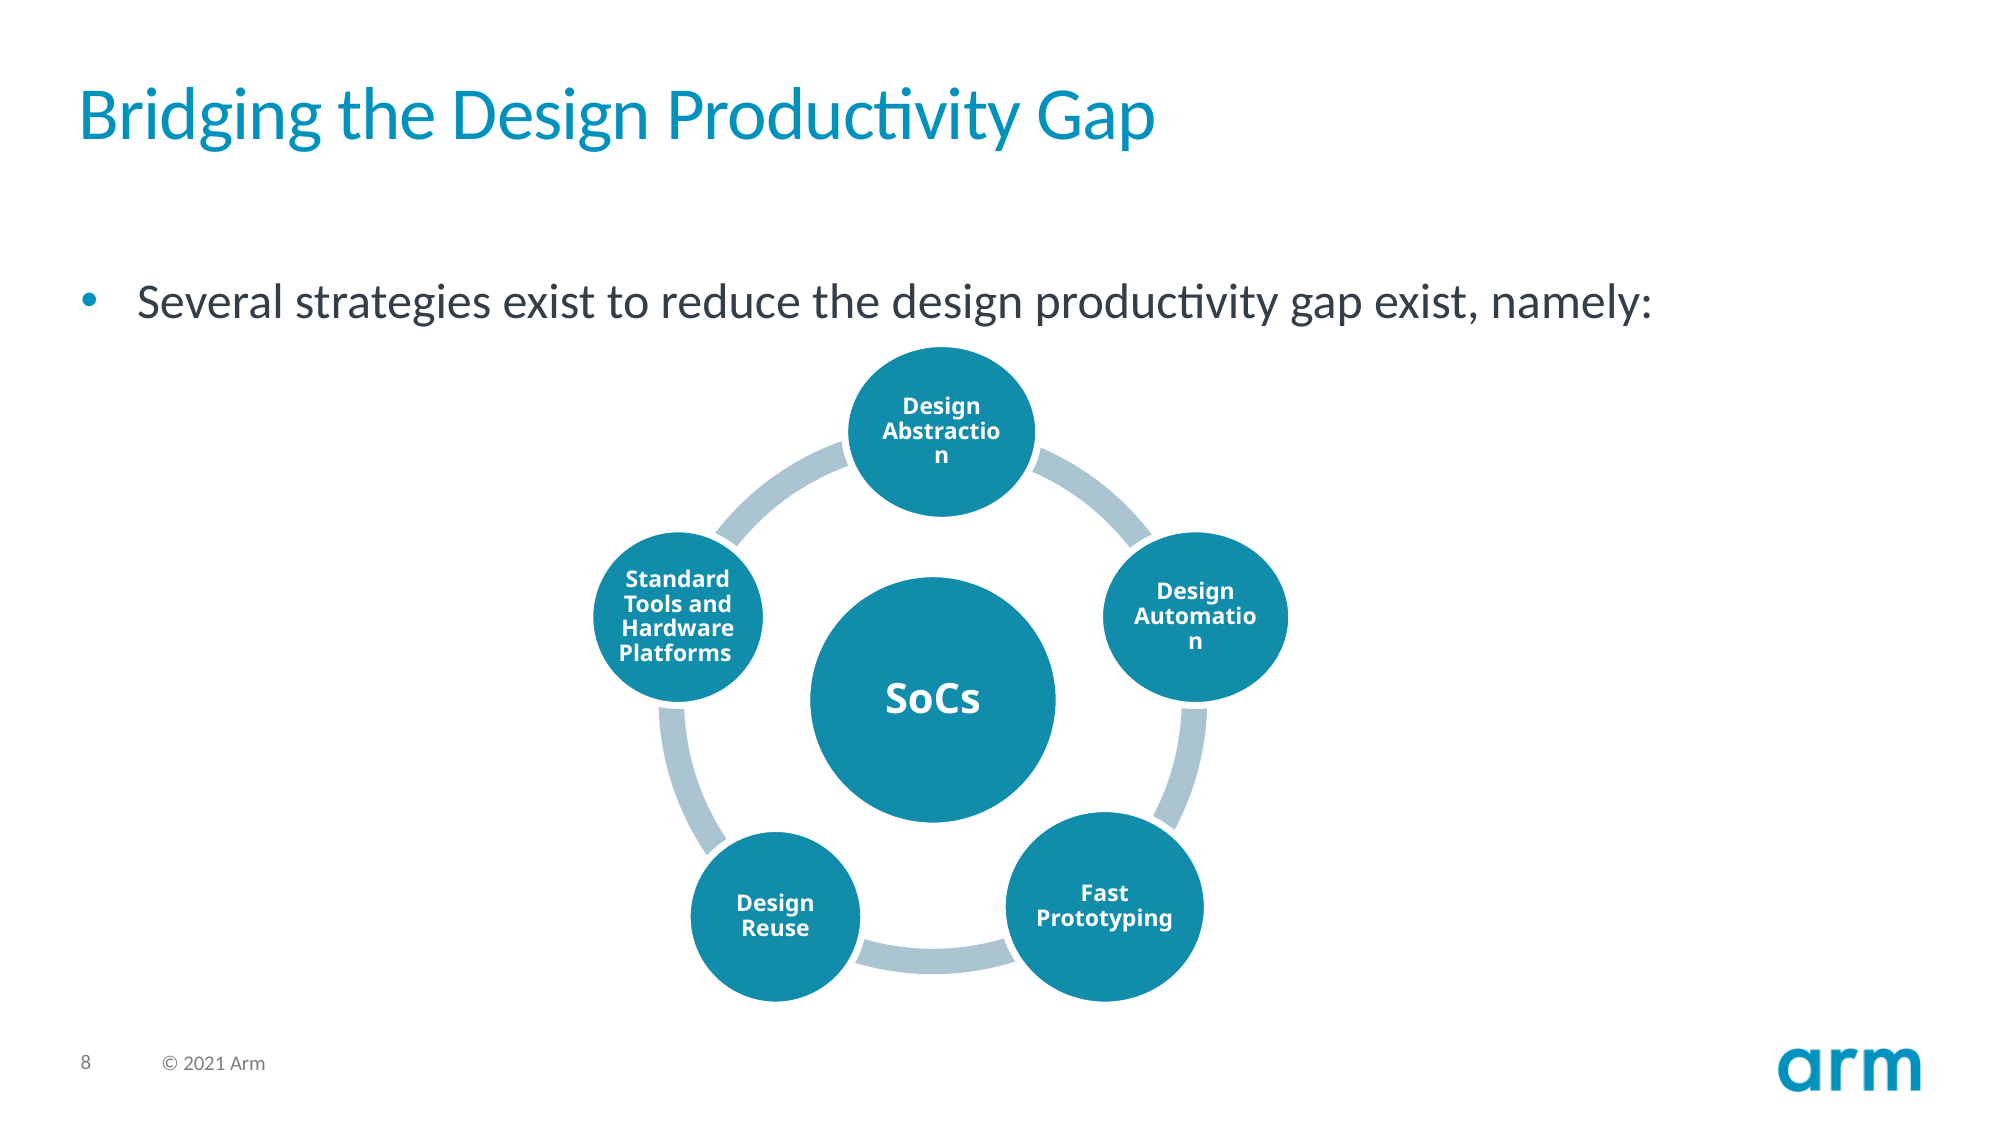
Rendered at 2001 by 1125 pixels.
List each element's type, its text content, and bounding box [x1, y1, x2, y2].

title Bridging the Design Productivity Gap [78, 78, 1922, 186]
text_box SoCs [806, 573, 1060, 827]
text_box [1151, 705, 1208, 833]
text_box [713, 440, 851, 549]
list Several strategies exist to reduce the design productivity gap exist, namely: [80, 268, 1915, 940]
text_box Design Abstraction [844, 343, 1039, 521]
text_box [658, 704, 728, 858]
text_box Design Automation [1099, 528, 1292, 706]
text_box [852, 937, 1018, 975]
text_box Standard Tools and Hardware Platforms [589, 528, 767, 706]
text_box Design Reuse [687, 828, 864, 1006]
text_box Fast Prototyping [1002, 808, 1208, 1006]
picture [1777, 1047, 1922, 1093]
text_box [1030, 446, 1154, 550]
